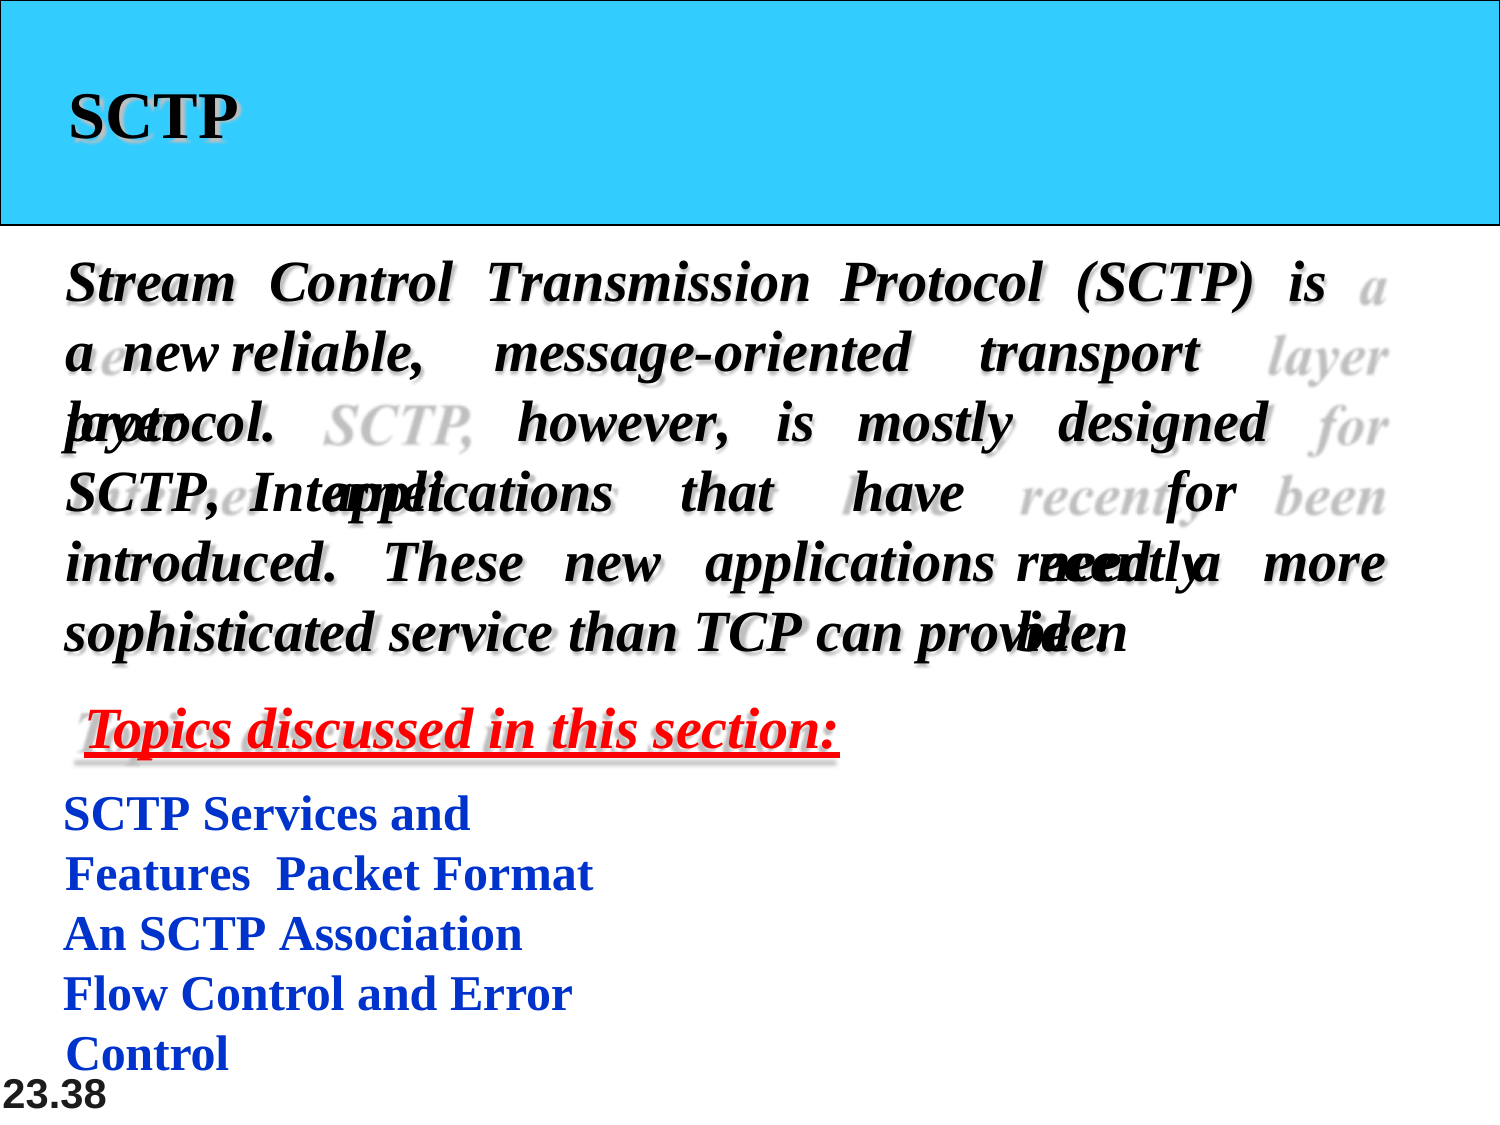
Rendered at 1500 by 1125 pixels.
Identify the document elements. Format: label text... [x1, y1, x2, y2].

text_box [67, 709, 843, 773]
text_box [0, 0, 1500, 227]
text_box sophisticated service than TCP can provide. Topics discussed in this section: SCTP Services and Features Packet Format An SCTP Association Flow Control and Error Control [62, 680, 1114, 1081]
slide_number 23.27 [0, 1068, 114, 1125]
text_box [28, 225, 1427, 673]
